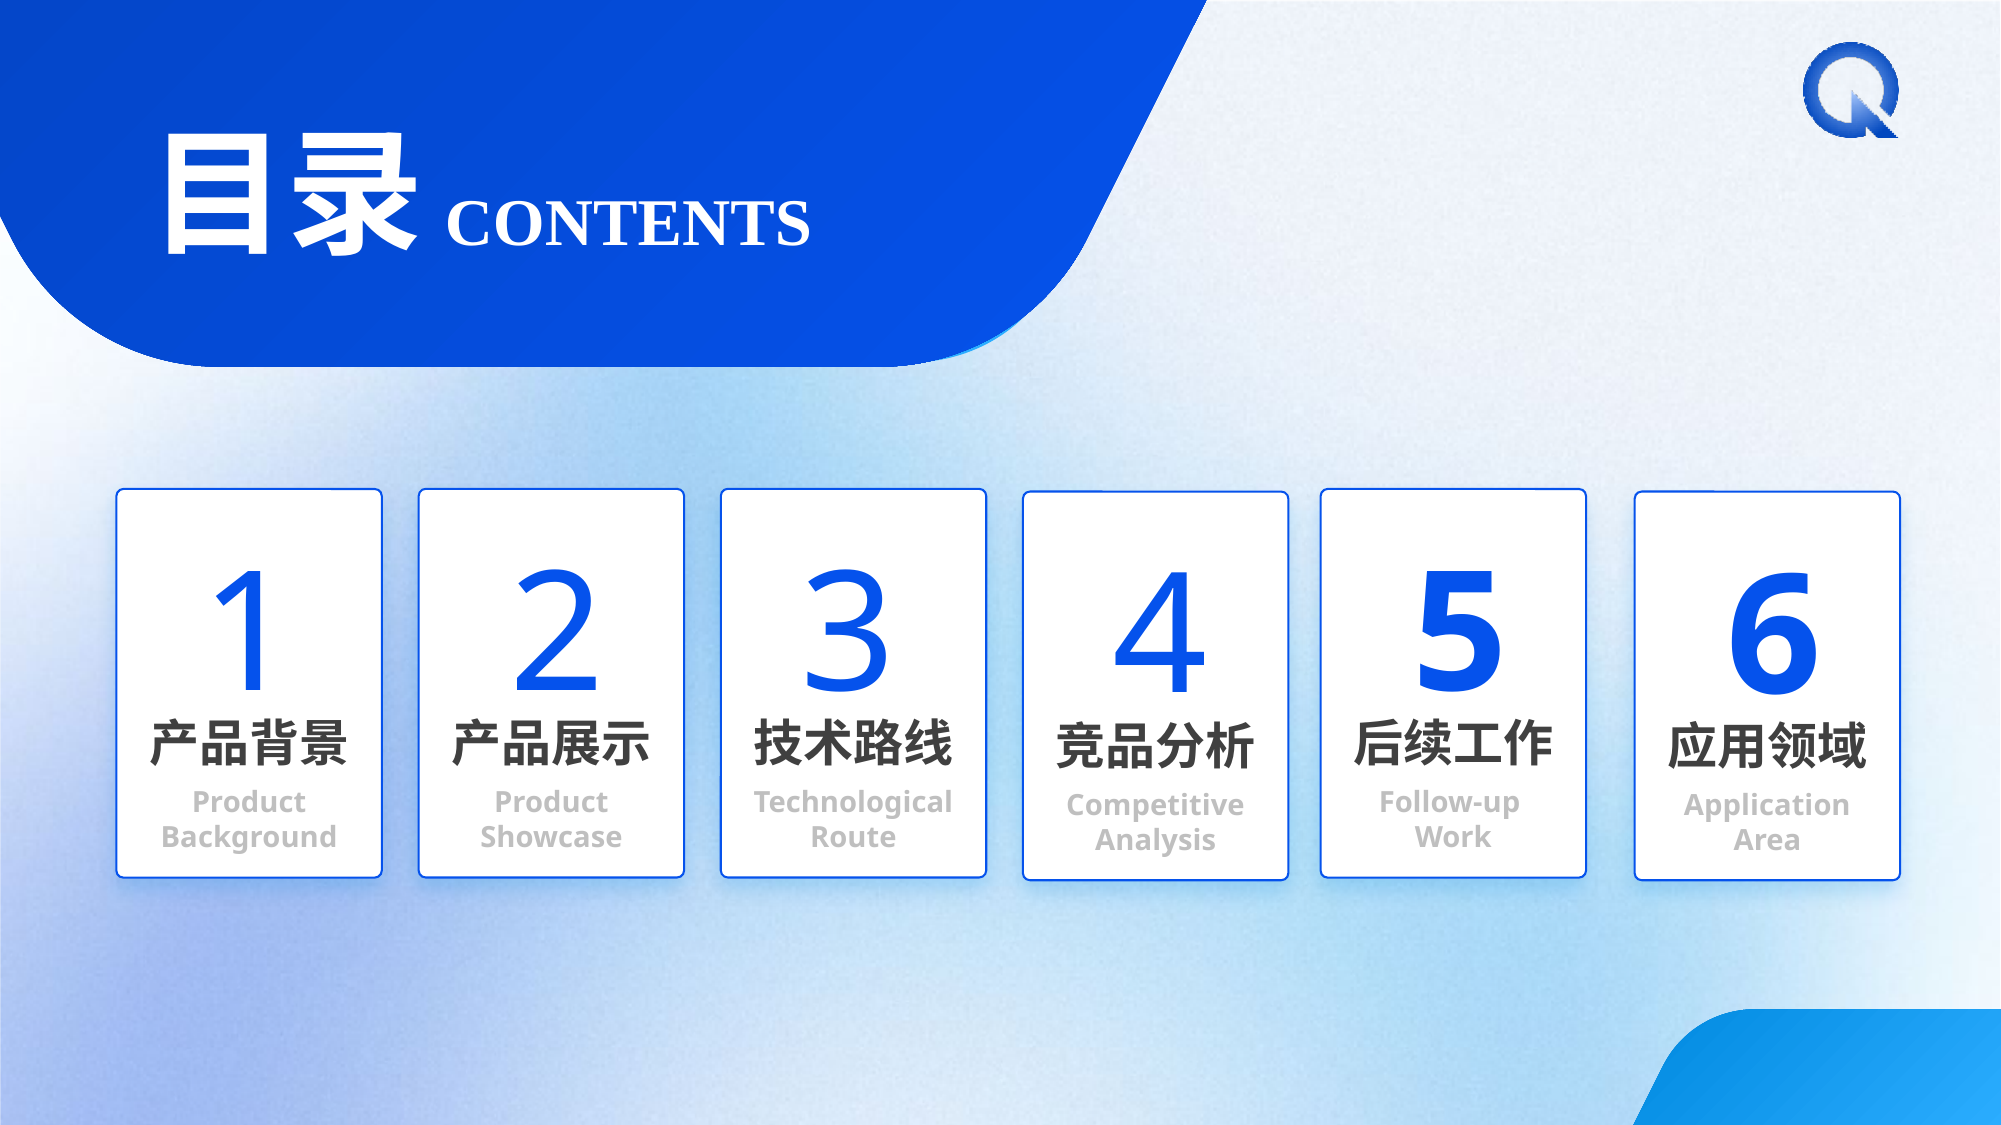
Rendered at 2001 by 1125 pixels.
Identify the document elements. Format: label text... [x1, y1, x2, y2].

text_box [1634, 491, 1901, 881]
text_box [0, 0, 435, 367]
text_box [1022, 491, 1289, 881]
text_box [115, 488, 383, 879]
picture [2, 0, 2000, 1125]
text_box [720, 488, 987, 878]
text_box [418, 488, 685, 878]
text_box [1633, 1009, 2000, 1125]
text_box 目录 [149, 90, 435, 242]
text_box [1320, 488, 1587, 879]
